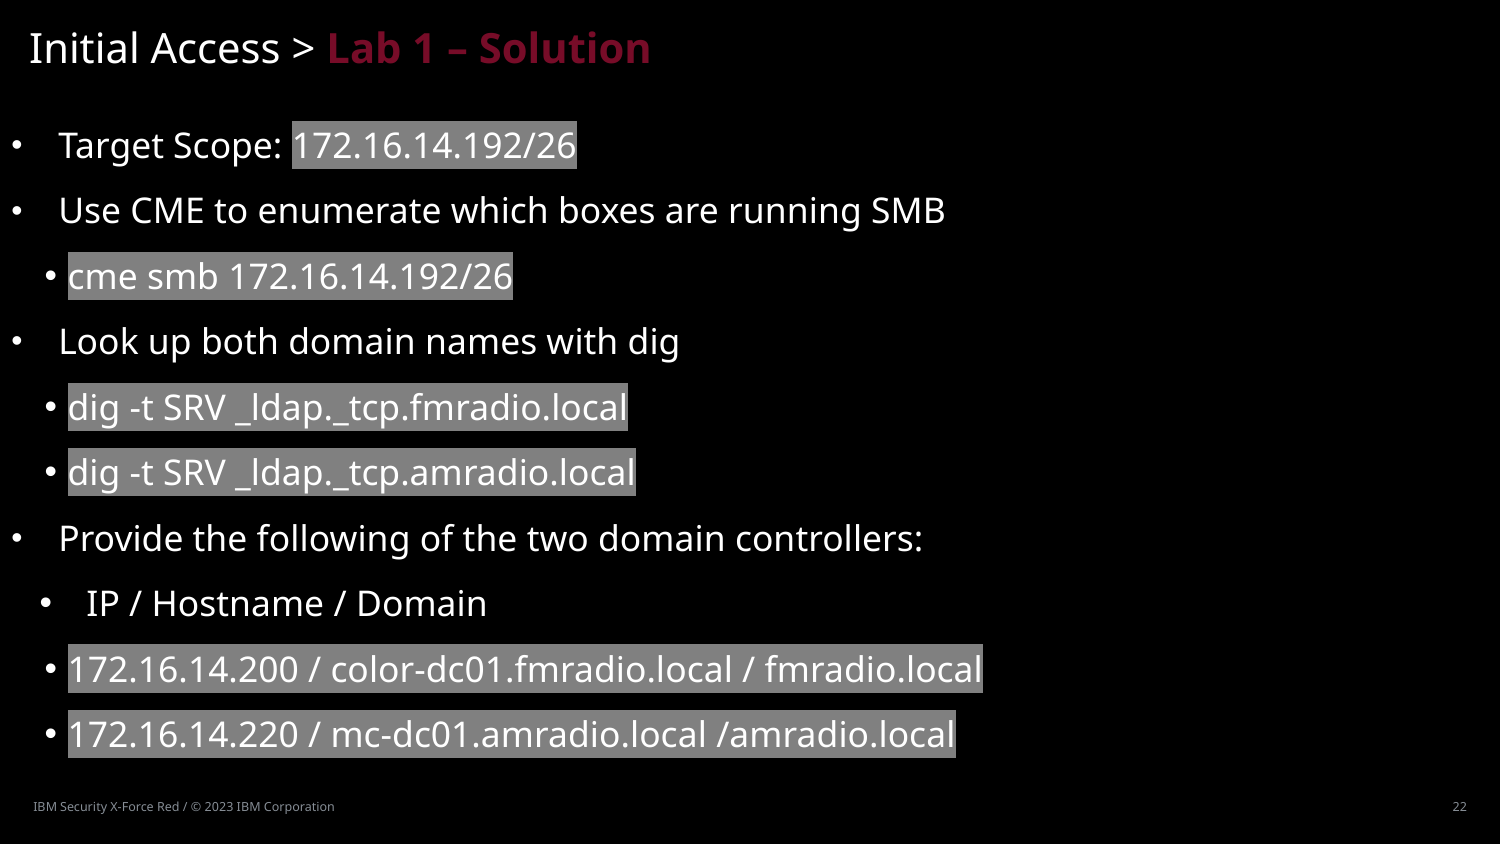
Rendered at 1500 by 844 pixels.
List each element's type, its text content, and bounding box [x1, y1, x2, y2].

list Target Scope: 172.16.14.192/26 Use CME to enumerate which boxes are running SMB cme smb 172.16.14.192/26 Look up both domain names with dig dig -t SRV _ldap._tcp.fmradio.local dig -t SRV _ldap._tcp.amradio.local Provide the following of the two domain controllers: IP / Hostname / Domain 172.16.14.200 / color-dc01.fmradio.local / fmradio.local 172.16.14.220 / mc-dc01.amradio.local /amradio.local [11, 123, 1419, 762]
footer IBM Security X-Force Red / © 2023 IBM Corporation [33, 793, 716, 821]
title Initial Access > Lab 1 – Solution [29, 27, 1370, 76]
slide_number 22 [1369, 793, 1467, 821]
